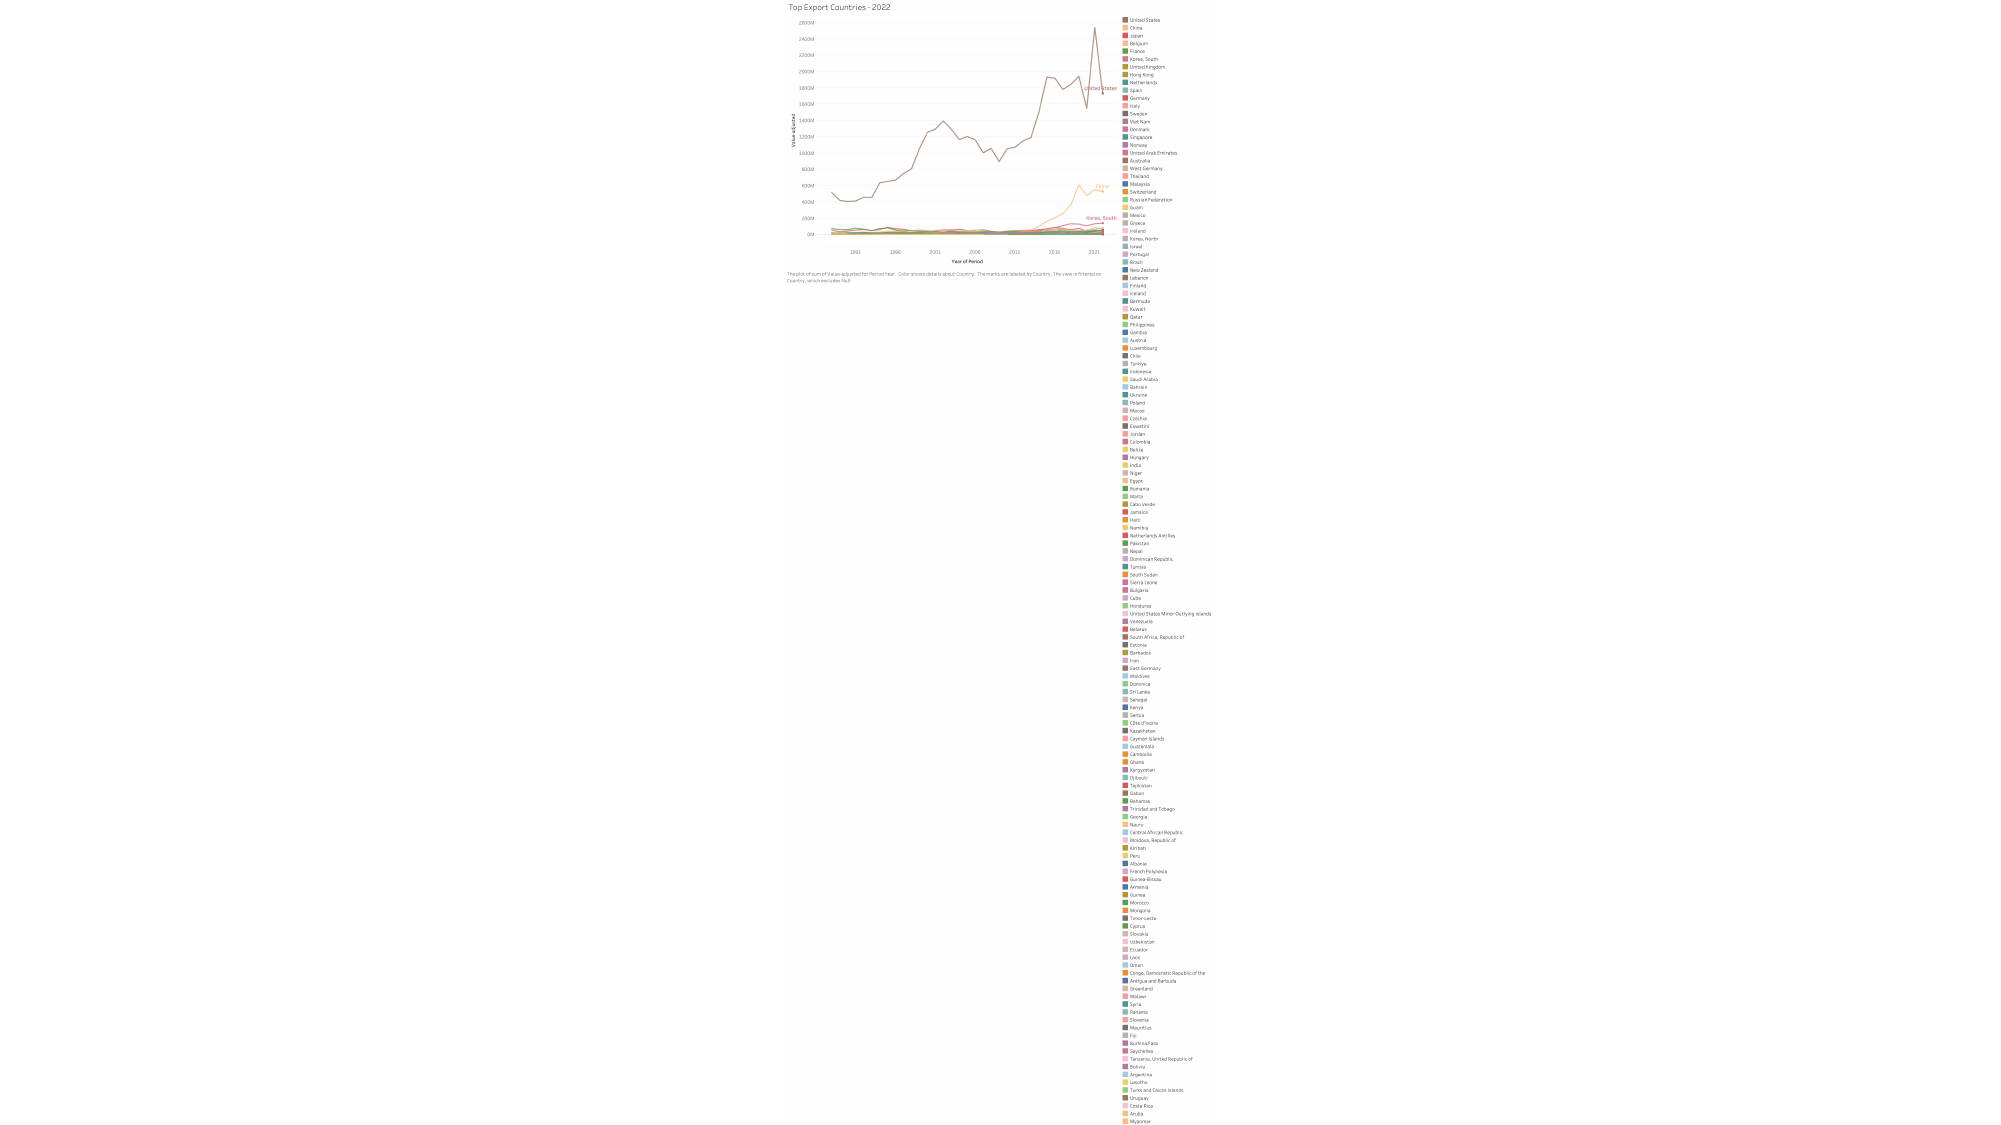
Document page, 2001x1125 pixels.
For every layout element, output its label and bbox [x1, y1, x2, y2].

picture [787, 0, 1213, 1125]
